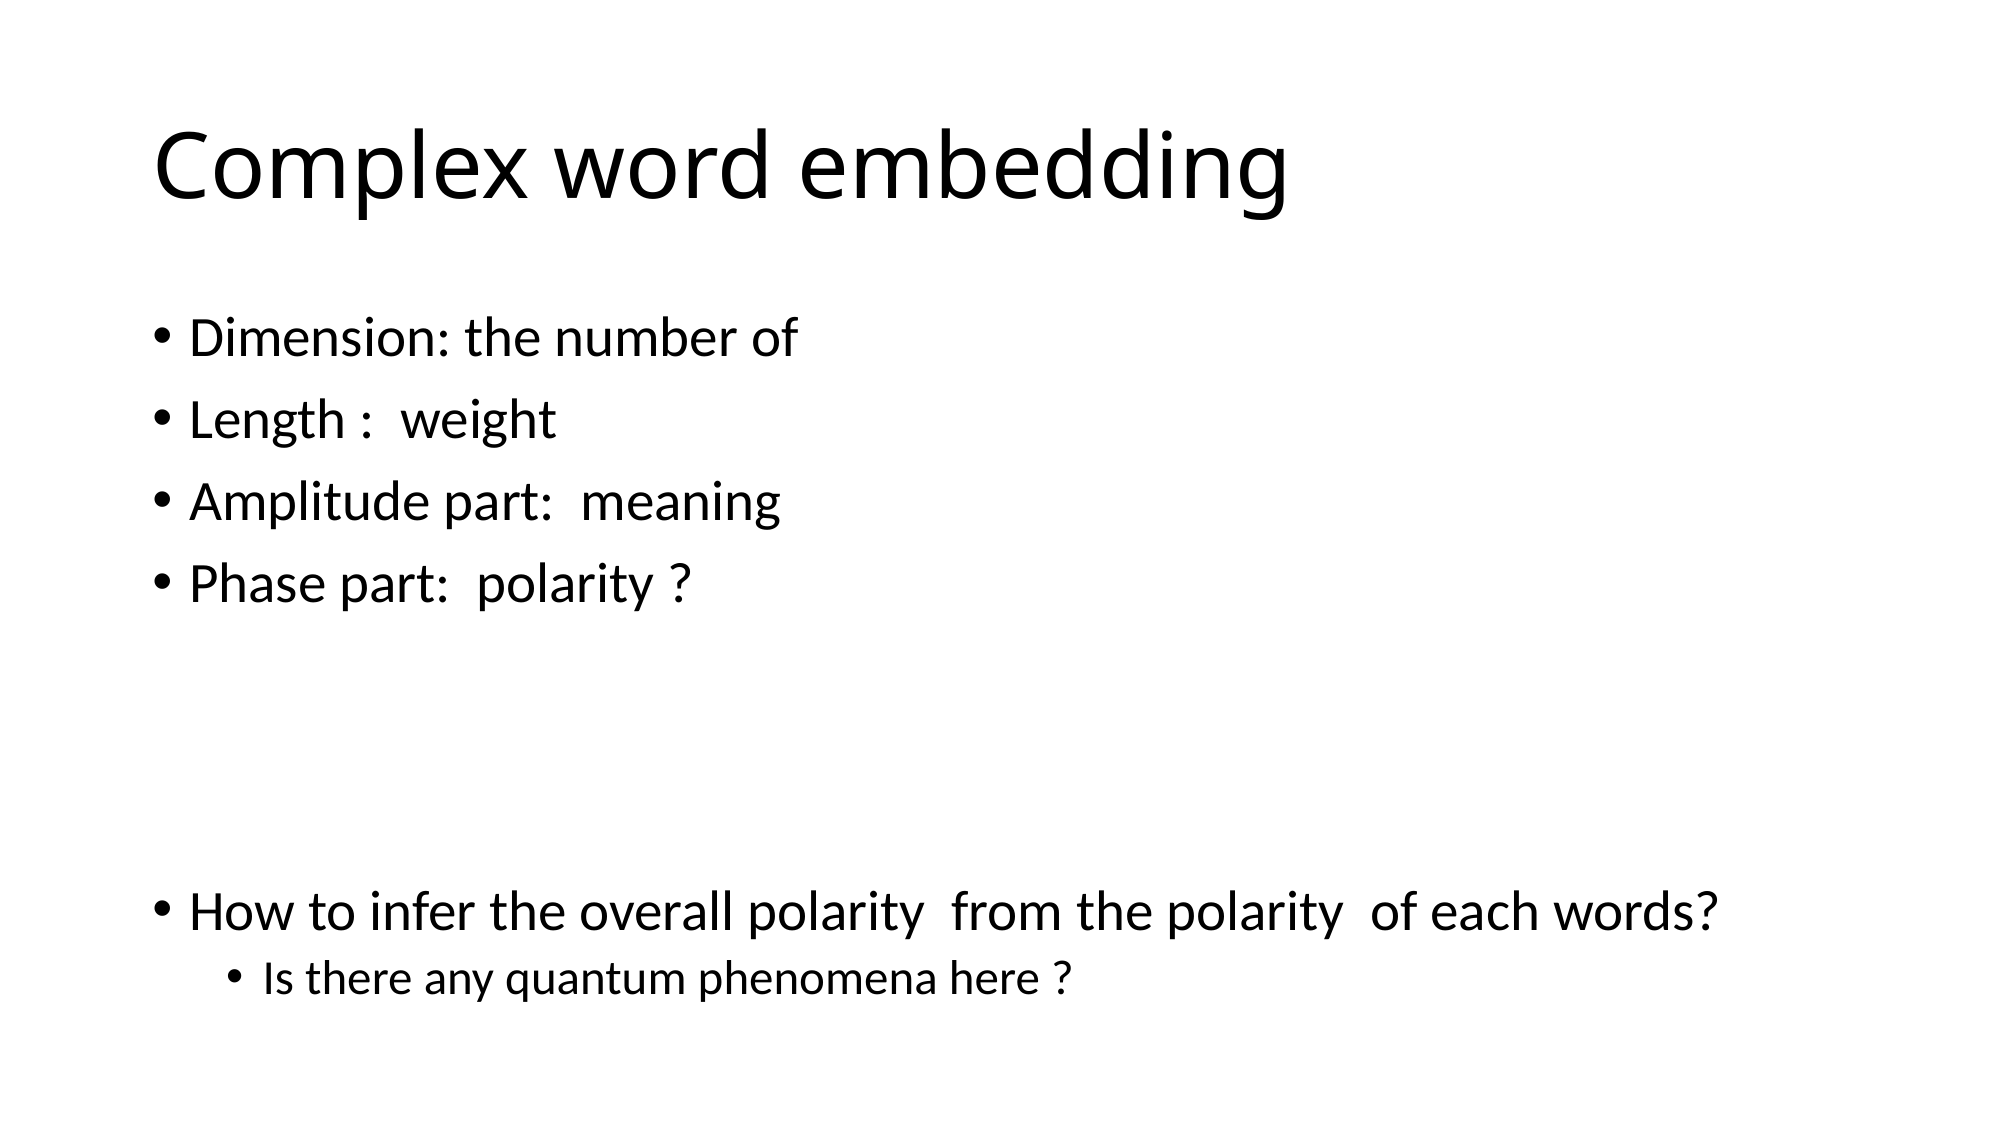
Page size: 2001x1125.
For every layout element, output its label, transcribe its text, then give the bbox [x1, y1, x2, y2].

list Dimension: the number of Length : weight Amplitude part: meaning Phase part: polarity ? How to infer the overall polarity from the polarity of each words? Is there any quantum phenomena here ? [137, 299, 1863, 1014]
title Complex word embedding [137, 59, 1863, 278]
